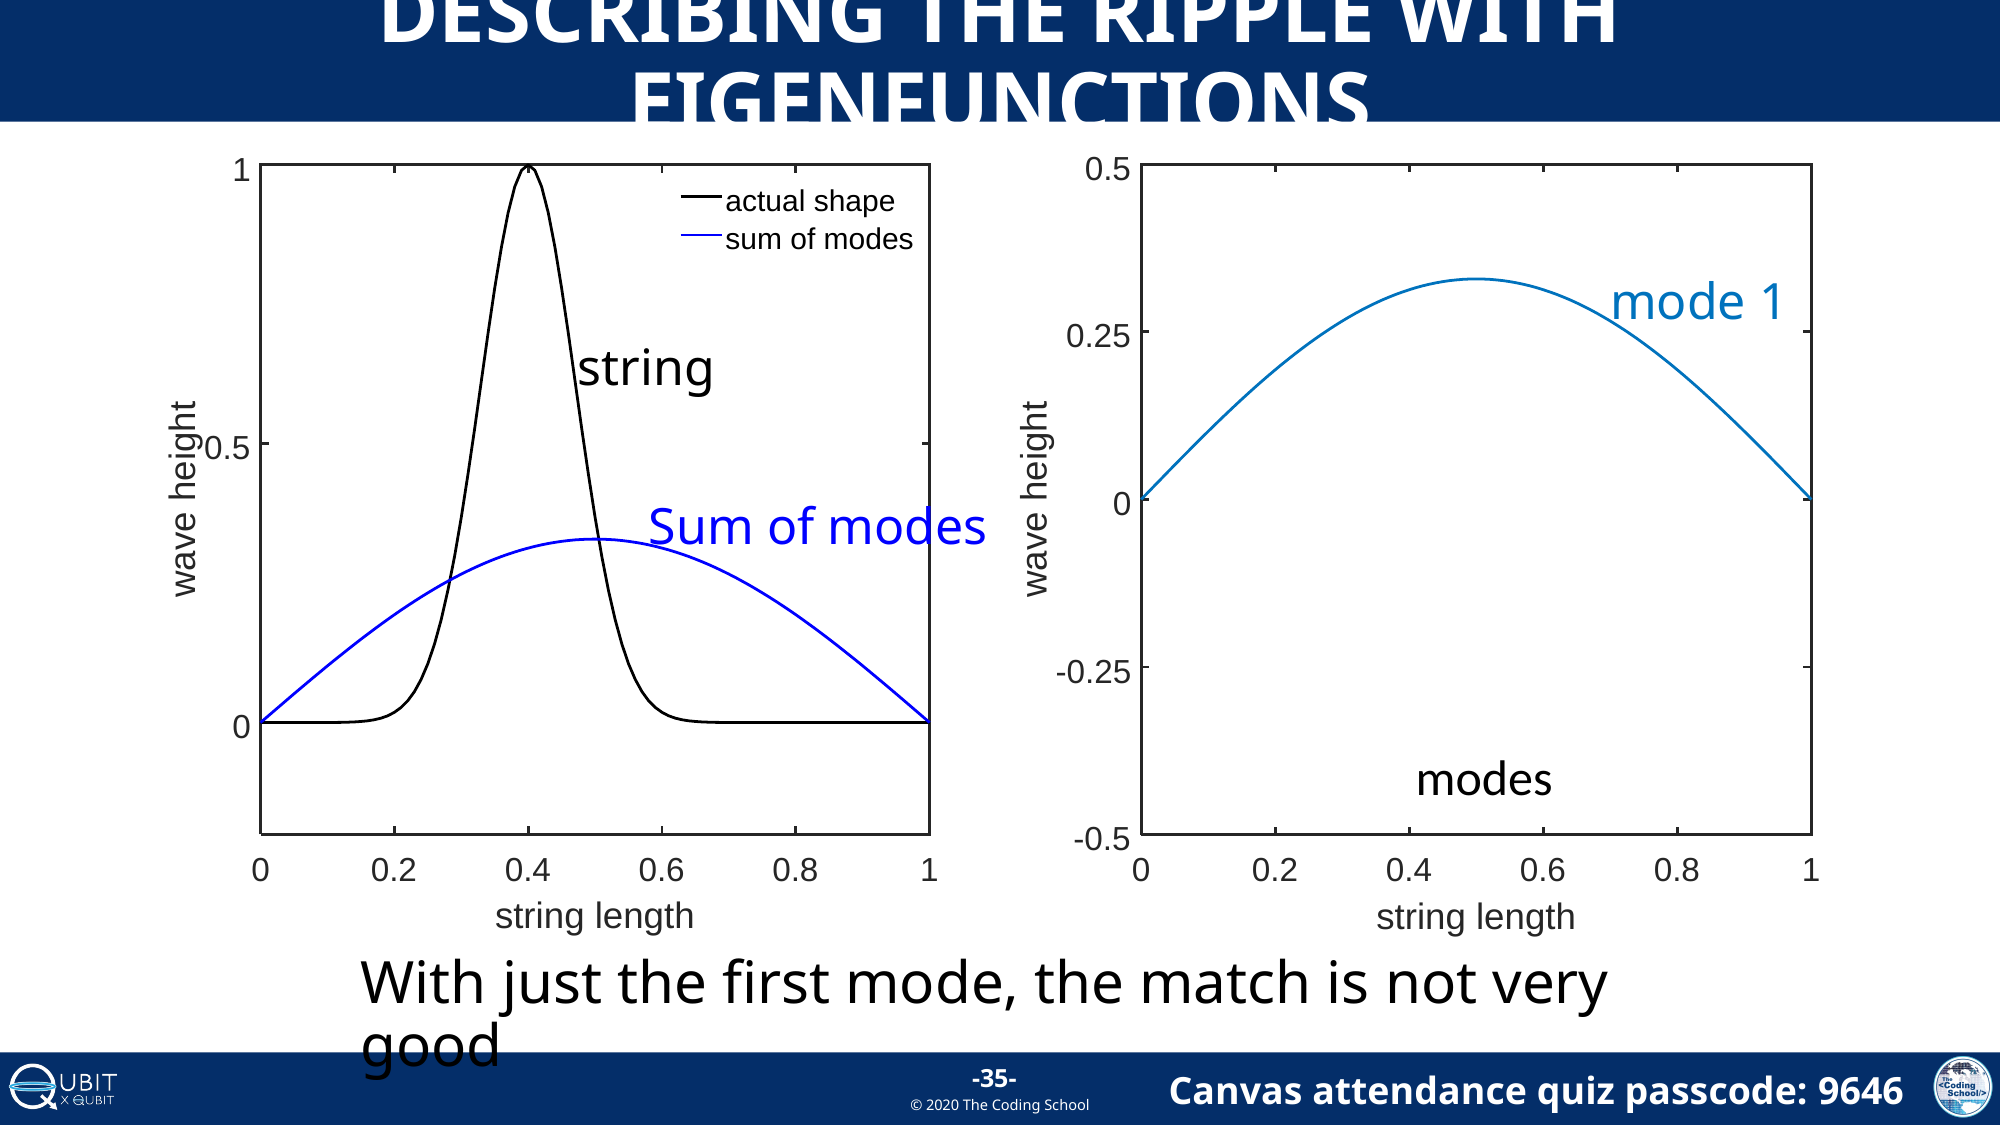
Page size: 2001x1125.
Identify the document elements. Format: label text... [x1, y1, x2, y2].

title Describing the Ripple With eigenfunctions [0, 0, 2000, 15]
slide_number -35- [945, 1091, 1044, 1110]
picture [1931, 1052, 1995, 1122]
picture [6, 1055, 118, 1125]
picture [0, 15, 2000, 1019]
text_box With just the first mode, the match is not very good [345, 1019, 1764, 1091]
